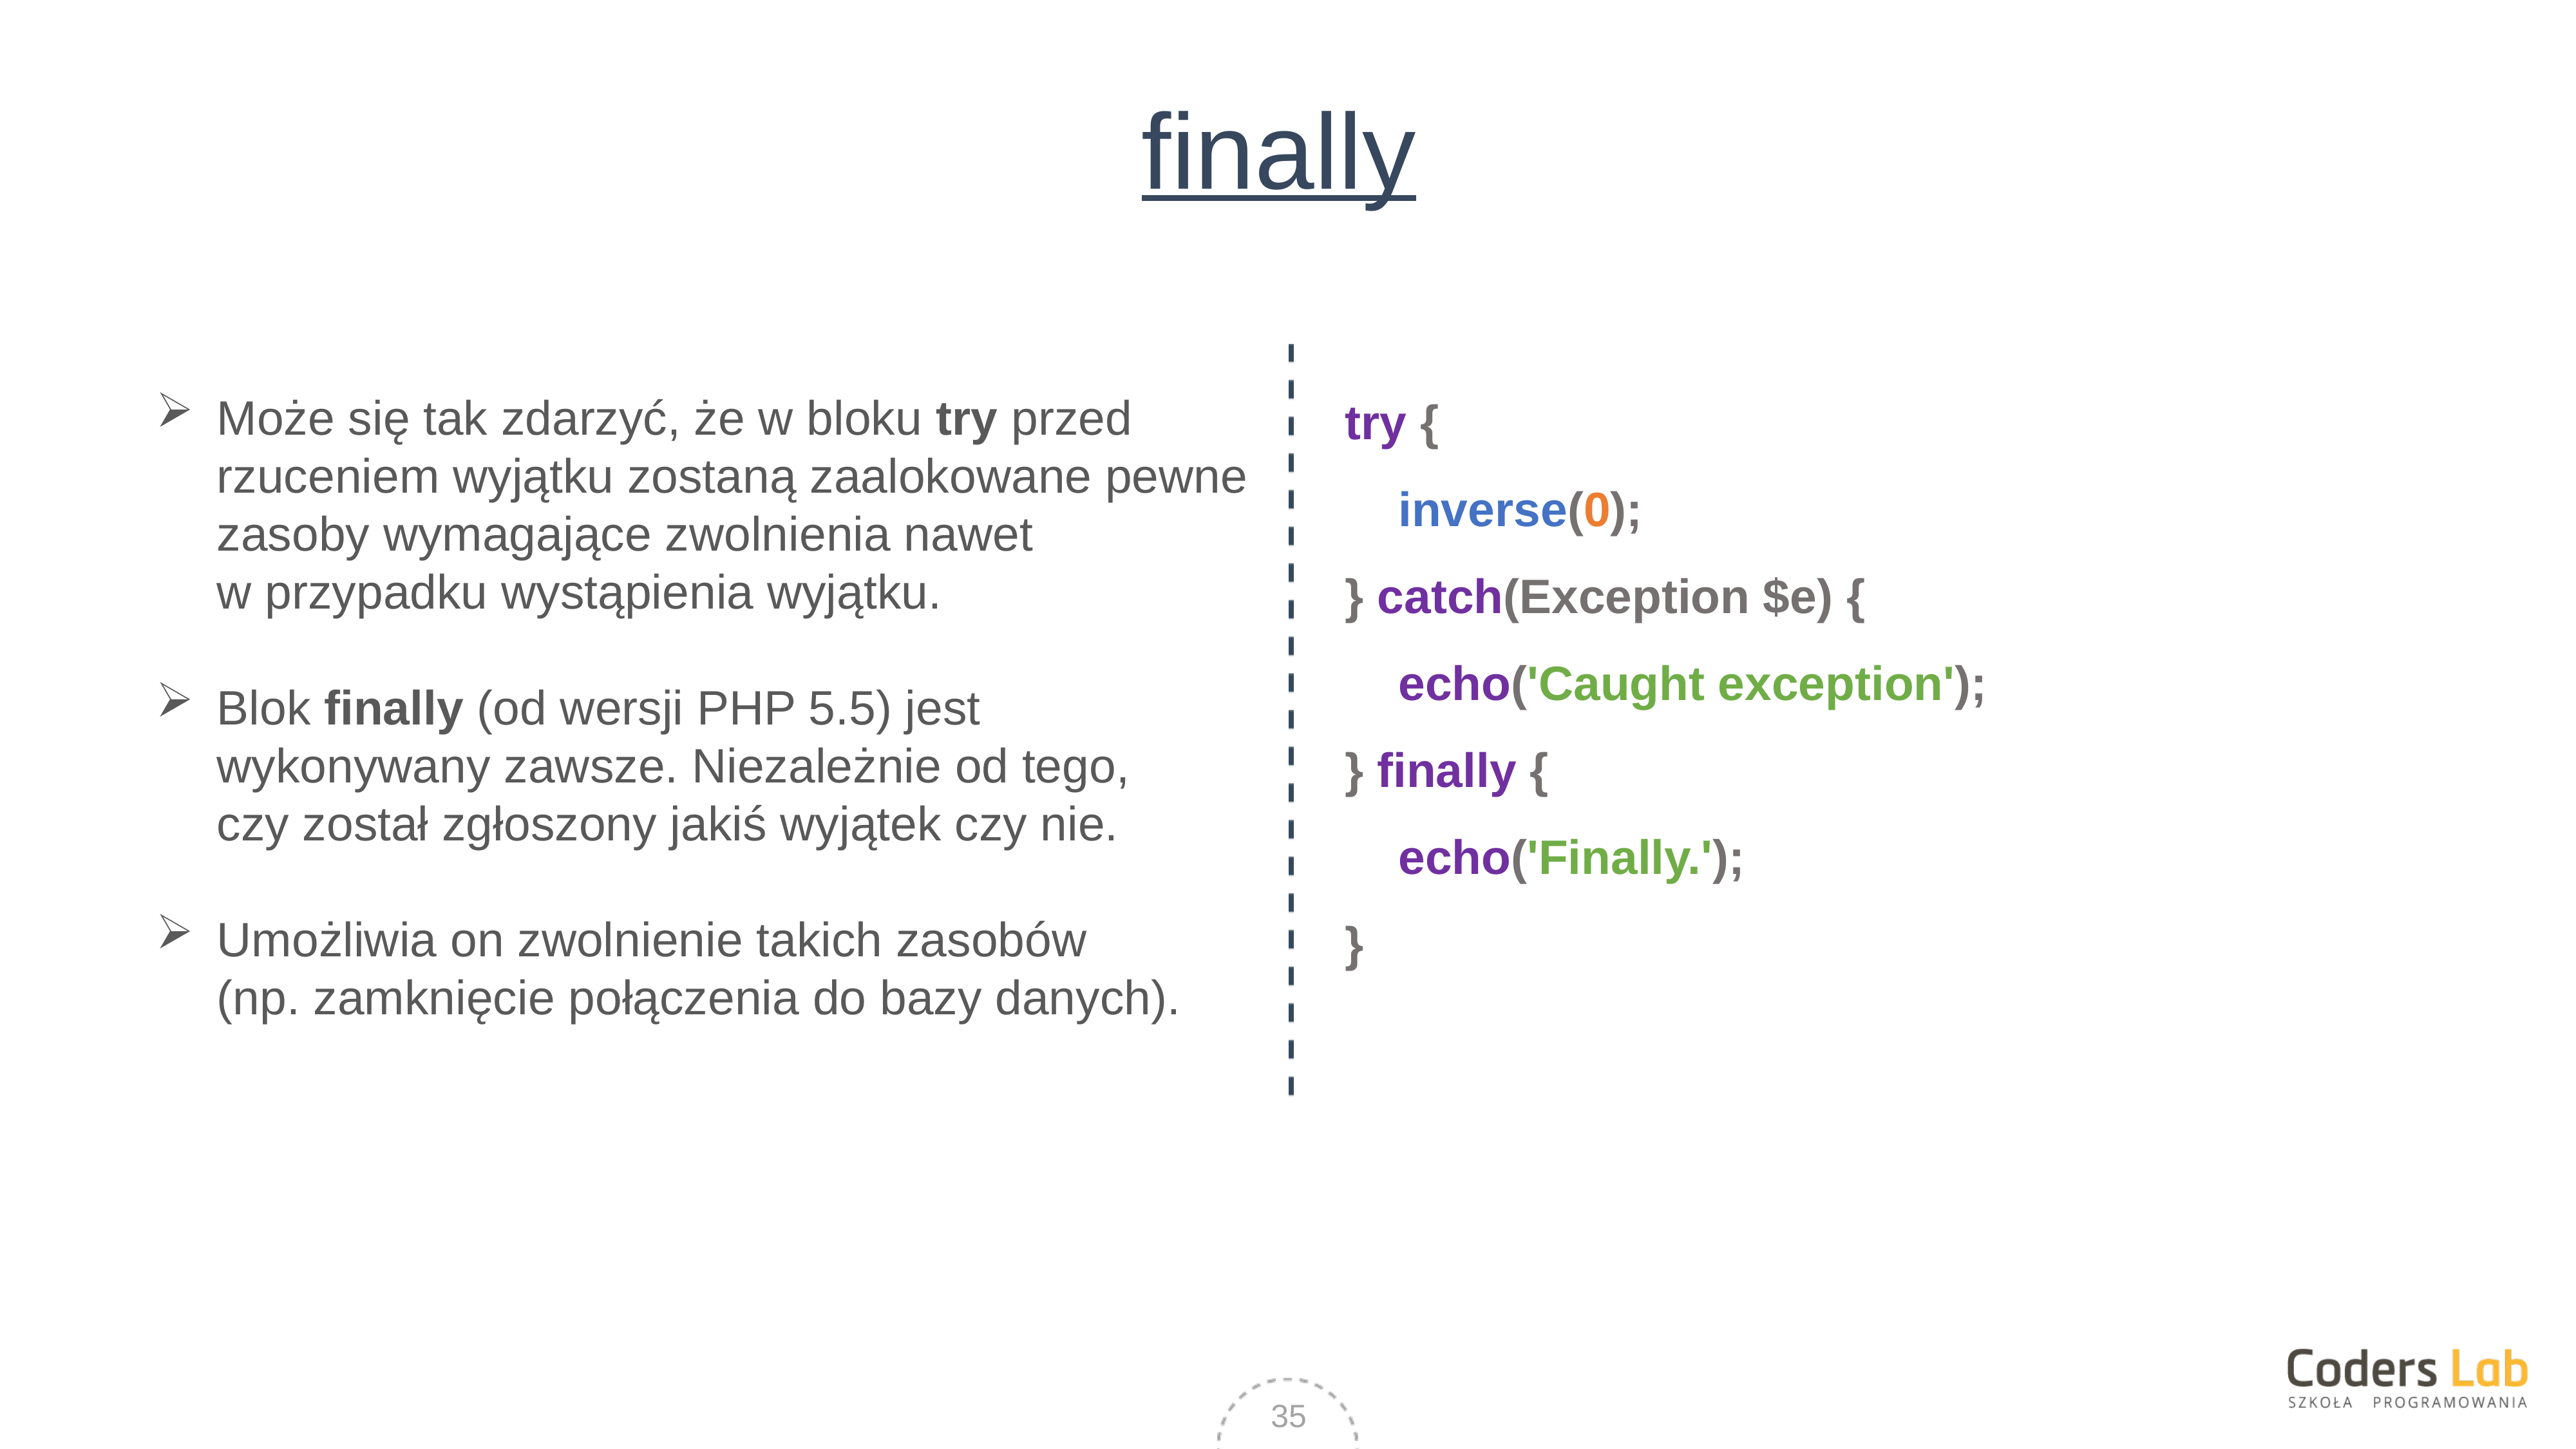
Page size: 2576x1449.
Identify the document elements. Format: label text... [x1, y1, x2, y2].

text_box Może się tak zdarzyć, że w bloku try przed rzuceniem wyjątku zostaną zaalokowane pewne zasoby wymagające zwolnienia nawet w przypadku wystąpienia wyjątku. Blok finally (od wersji PHP 5.5) jest wykonywany zawsze. Niezależnie od tego, czy został zgłoszony jakiś wyjątek czy nie. Umożliwia on zwolnienie takich zasobów (np. zamknięcie połączenia do bazy danych). [147, 382, 1267, 1030]
slide_number 35 [1266, 1395, 1311, 1444]
picture [2282, 1340, 2533, 1421]
title finally [290, 77, 2269, 208]
picture [1288, 344, 1294, 1103]
text_box try { inverse(0); } catch(Exception $e) { echo('Caught exception'); } finally { echo('Finally.'); } [1333, 357, 2405, 976]
picture [1217, 1378, 1359, 1449]
